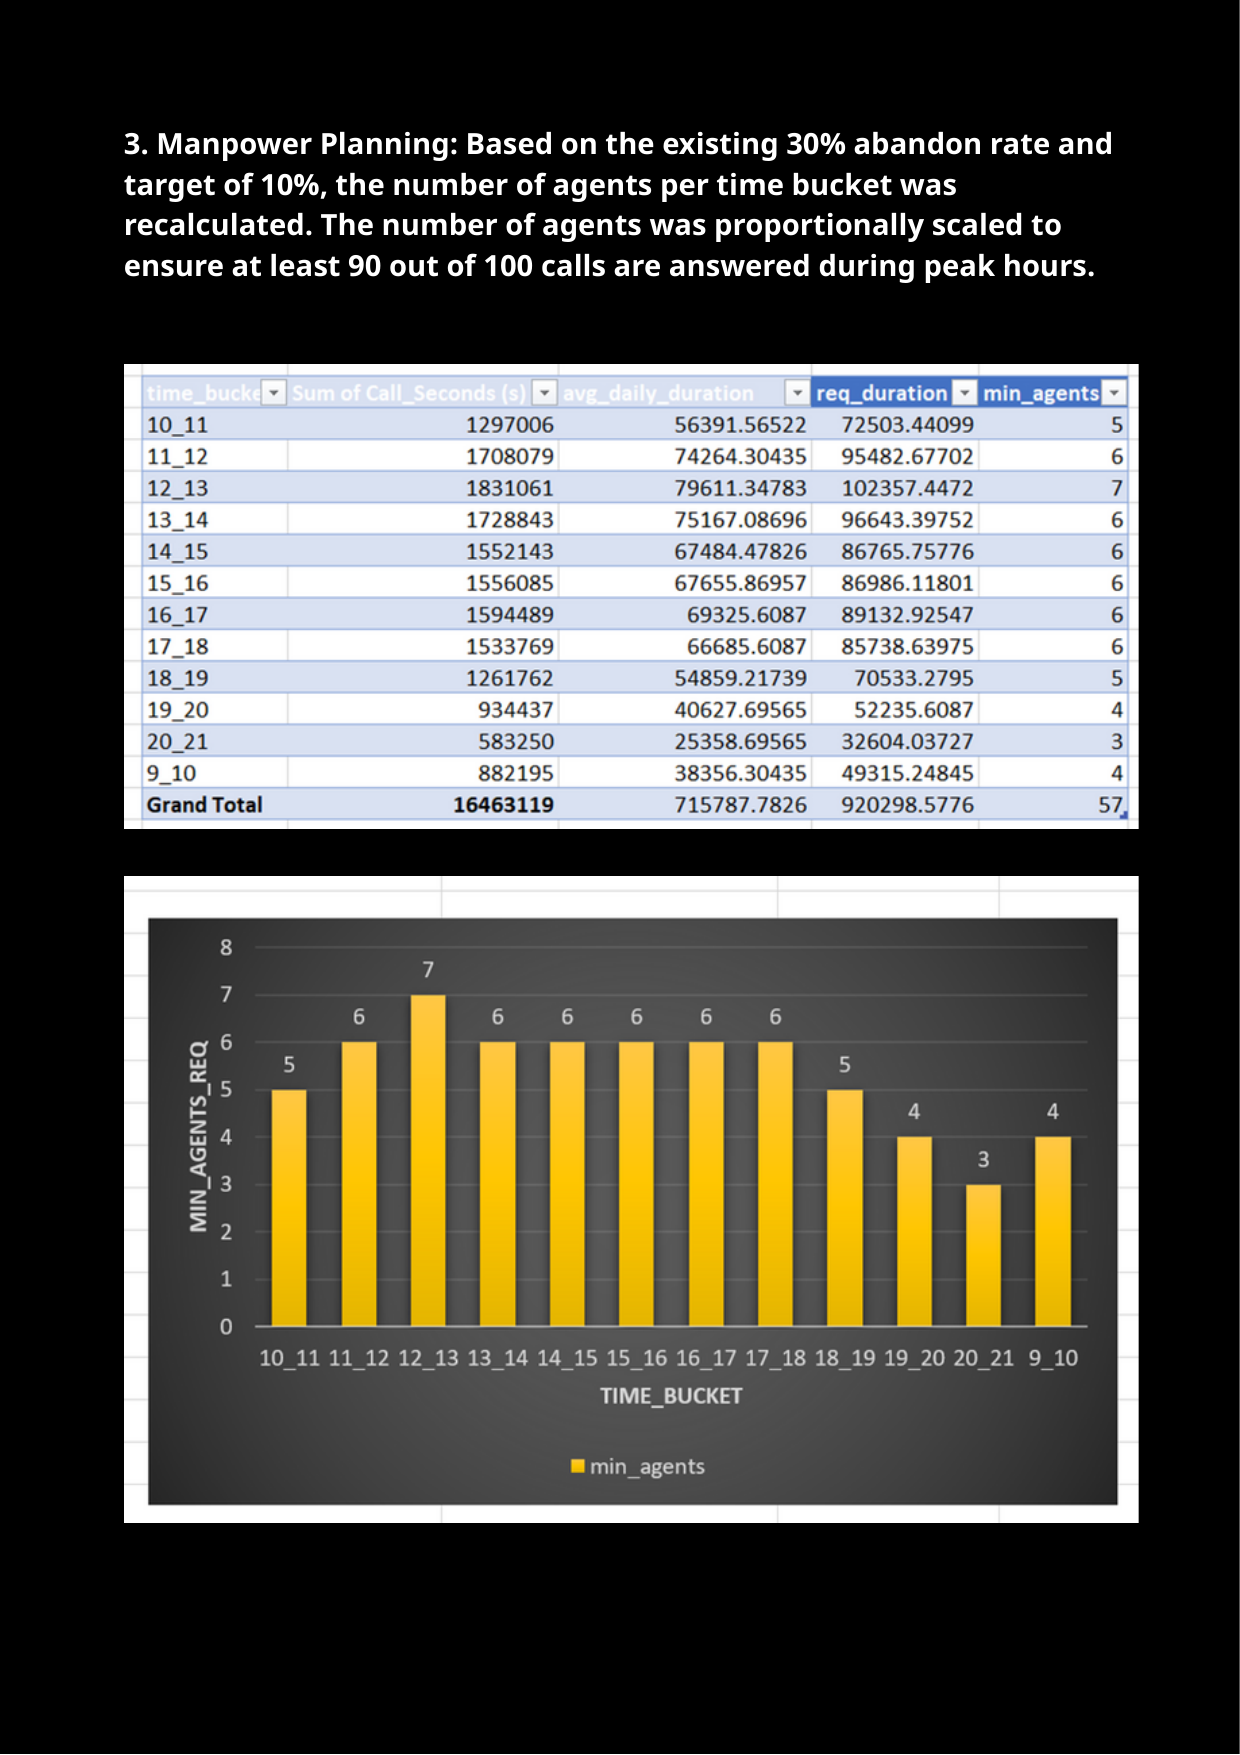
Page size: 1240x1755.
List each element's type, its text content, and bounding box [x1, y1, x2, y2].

text_box [124, 364, 1139, 829]
text_box [124, 876, 1139, 1523]
text_box 3. Manpower Planning: Based on the existing 30% abandon rate and target of 10%, the number of agents per time bucket was recalculated. The number of agents was proportionally scaled to ensure at least 90 out of 100 calls are answered during peak hours. [123, 119, 1117, 283]
